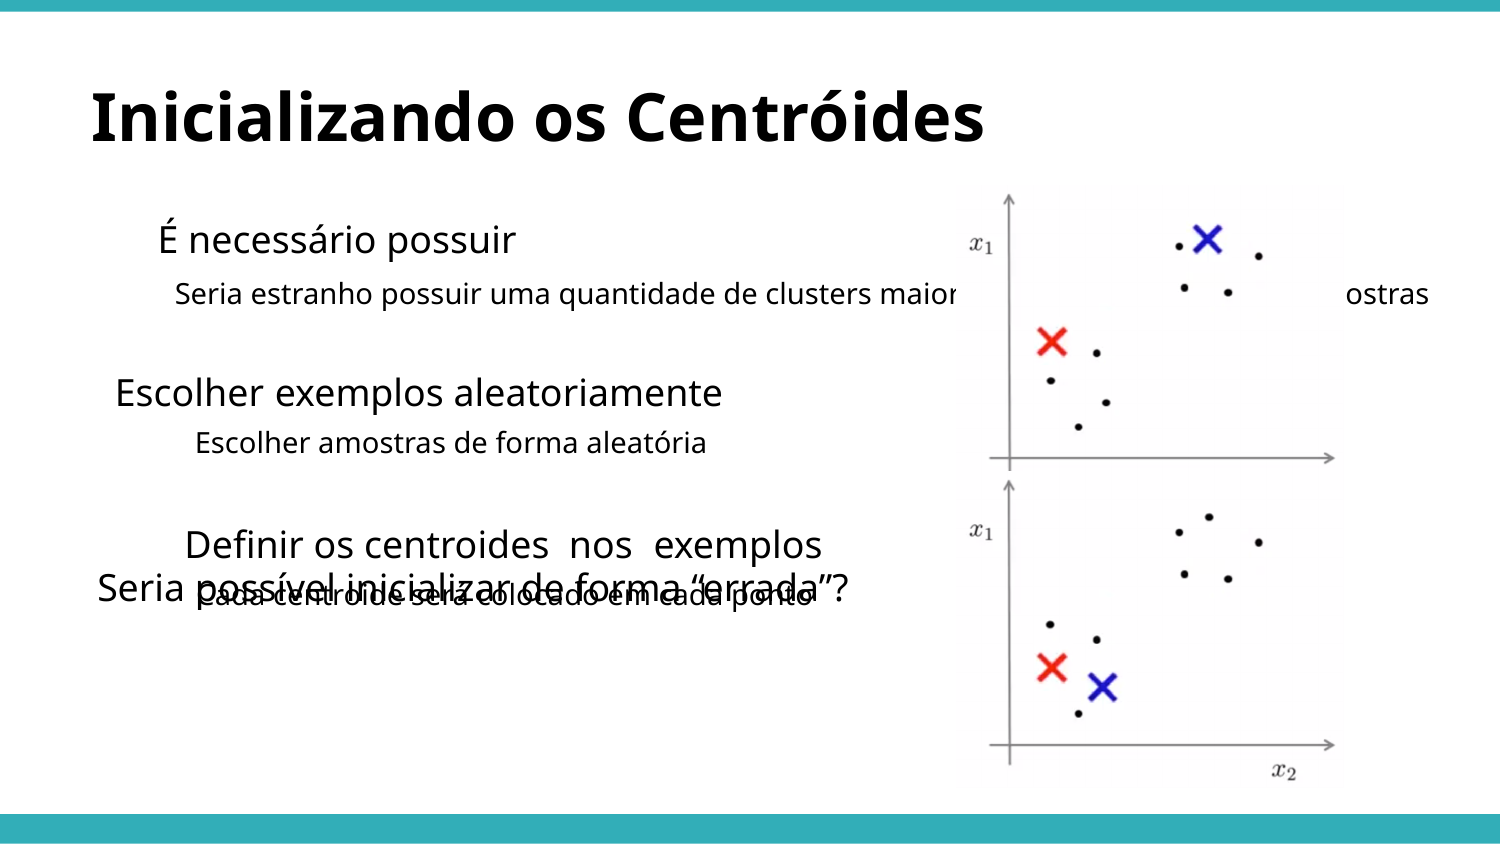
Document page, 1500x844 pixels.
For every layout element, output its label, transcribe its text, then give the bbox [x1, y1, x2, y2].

text_box Seria estranho possuir uma quantidade de clusters maior do que a quantidade de amostras [160, 267, 951, 318]
text_box Inicializando os Centróides [76, 67, 1223, 162]
text_box Seria estranho possuir uma quantidade de clusters maior do que a quantidade de amostras [1349, 267, 1446, 318]
text_box Escolher amostras de forma aleatória [180, 417, 723, 467]
text_box Seria possível inicializar de forma “errada”? [82, 556, 865, 616]
picture [956, 184, 1345, 788]
